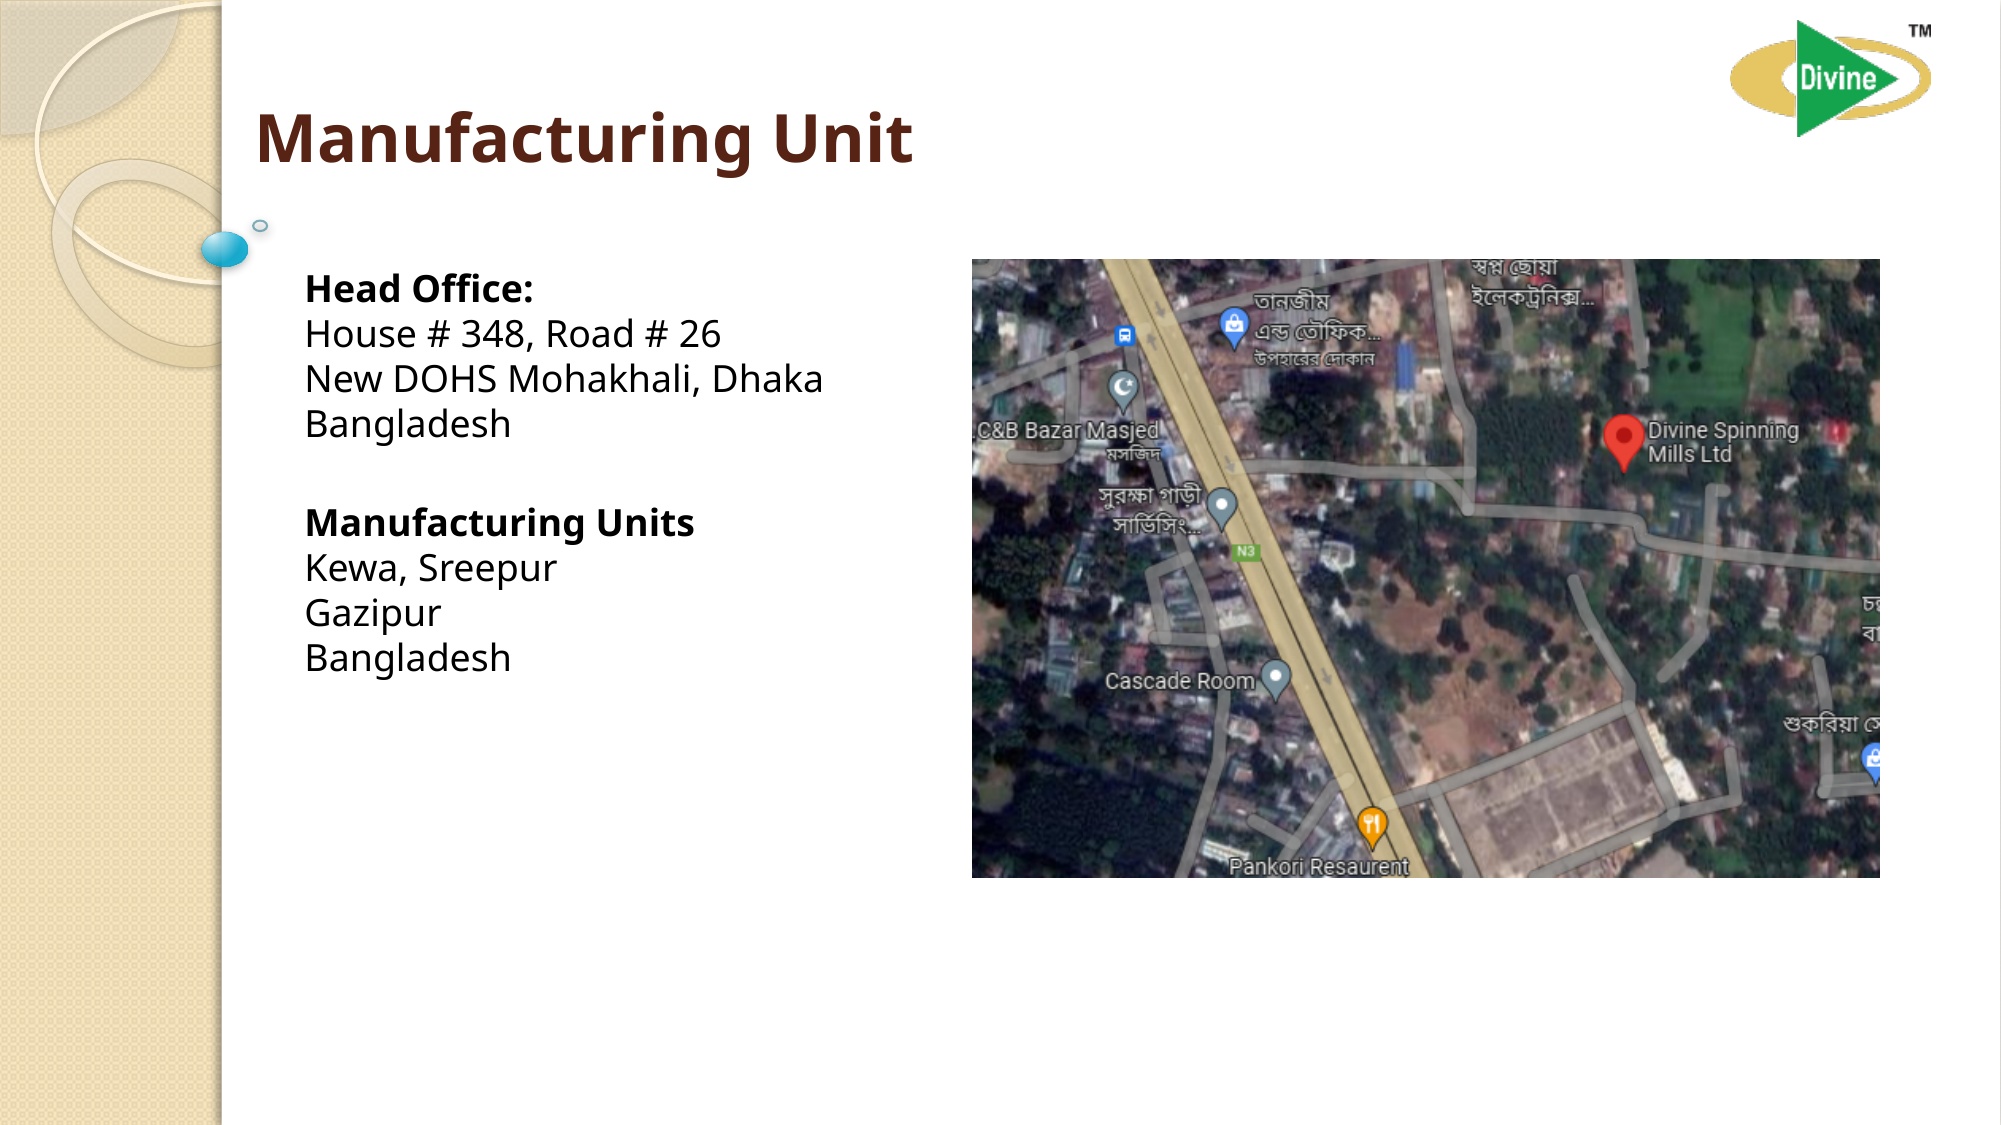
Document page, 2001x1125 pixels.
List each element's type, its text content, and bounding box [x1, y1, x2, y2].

text_box Manufacturing Units Kewa, Sreepur Gazipur Bangladesh [289, 491, 900, 686]
text_box Head Office: House # 348, Road # 26 New DOHS Mohakhali, Dhaka Bangladesh [289, 257, 971, 453]
picture [1730, 20, 1931, 138]
picture [972, 259, 1880, 879]
title Manufacturing Unit [239, 0, 1810, 183]
